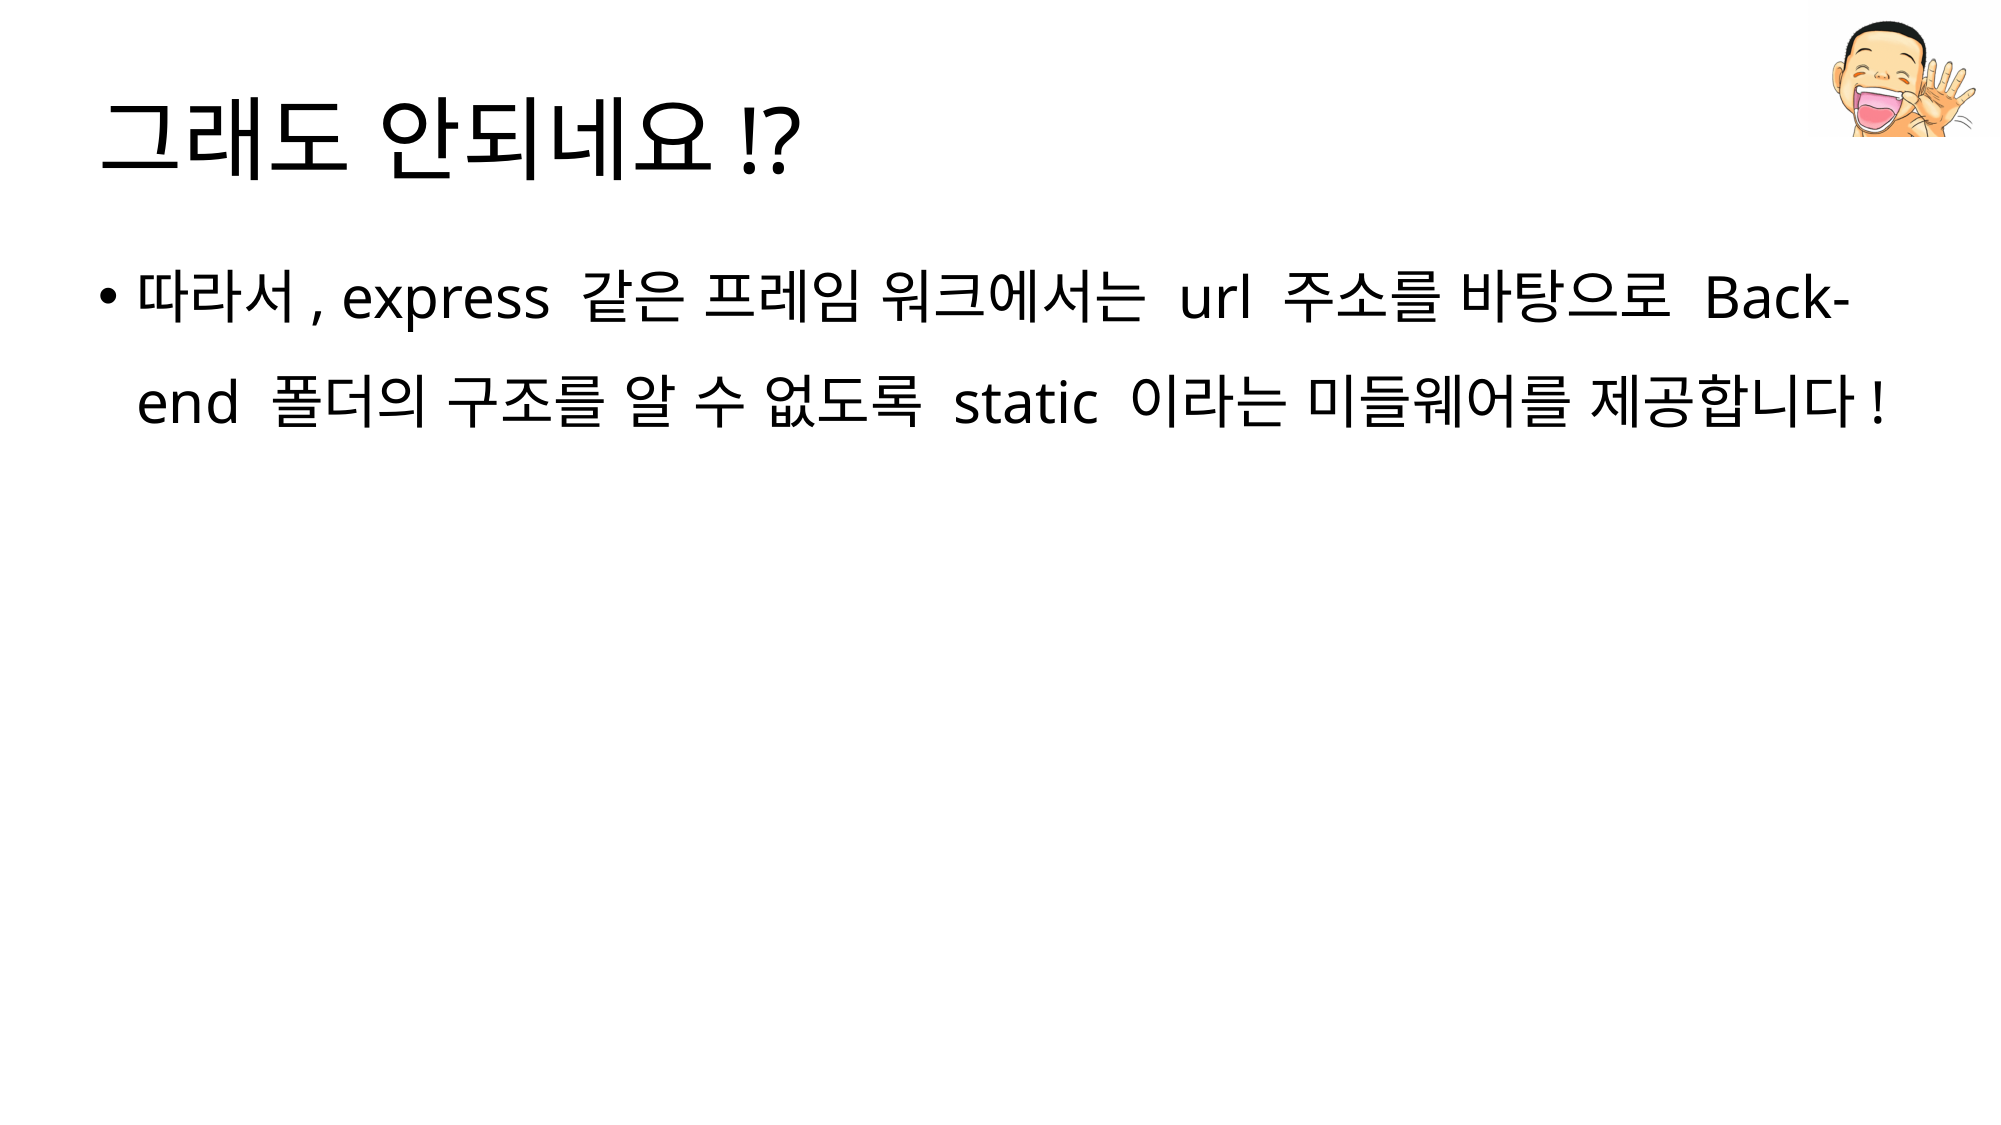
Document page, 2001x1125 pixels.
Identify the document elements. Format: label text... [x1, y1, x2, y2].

title 그래도 안되네요!? [83, 0, 1931, 217]
picture [1931, 0, 2000, 137]
list 따라서, express 같은 프레임 워크에서는 url 주소를 바탕으로 Back-end 폴더의 구조를 알 수 없도록 static 이라는 미들웨어를 제공합니다! [83, 217, 1931, 1068]
